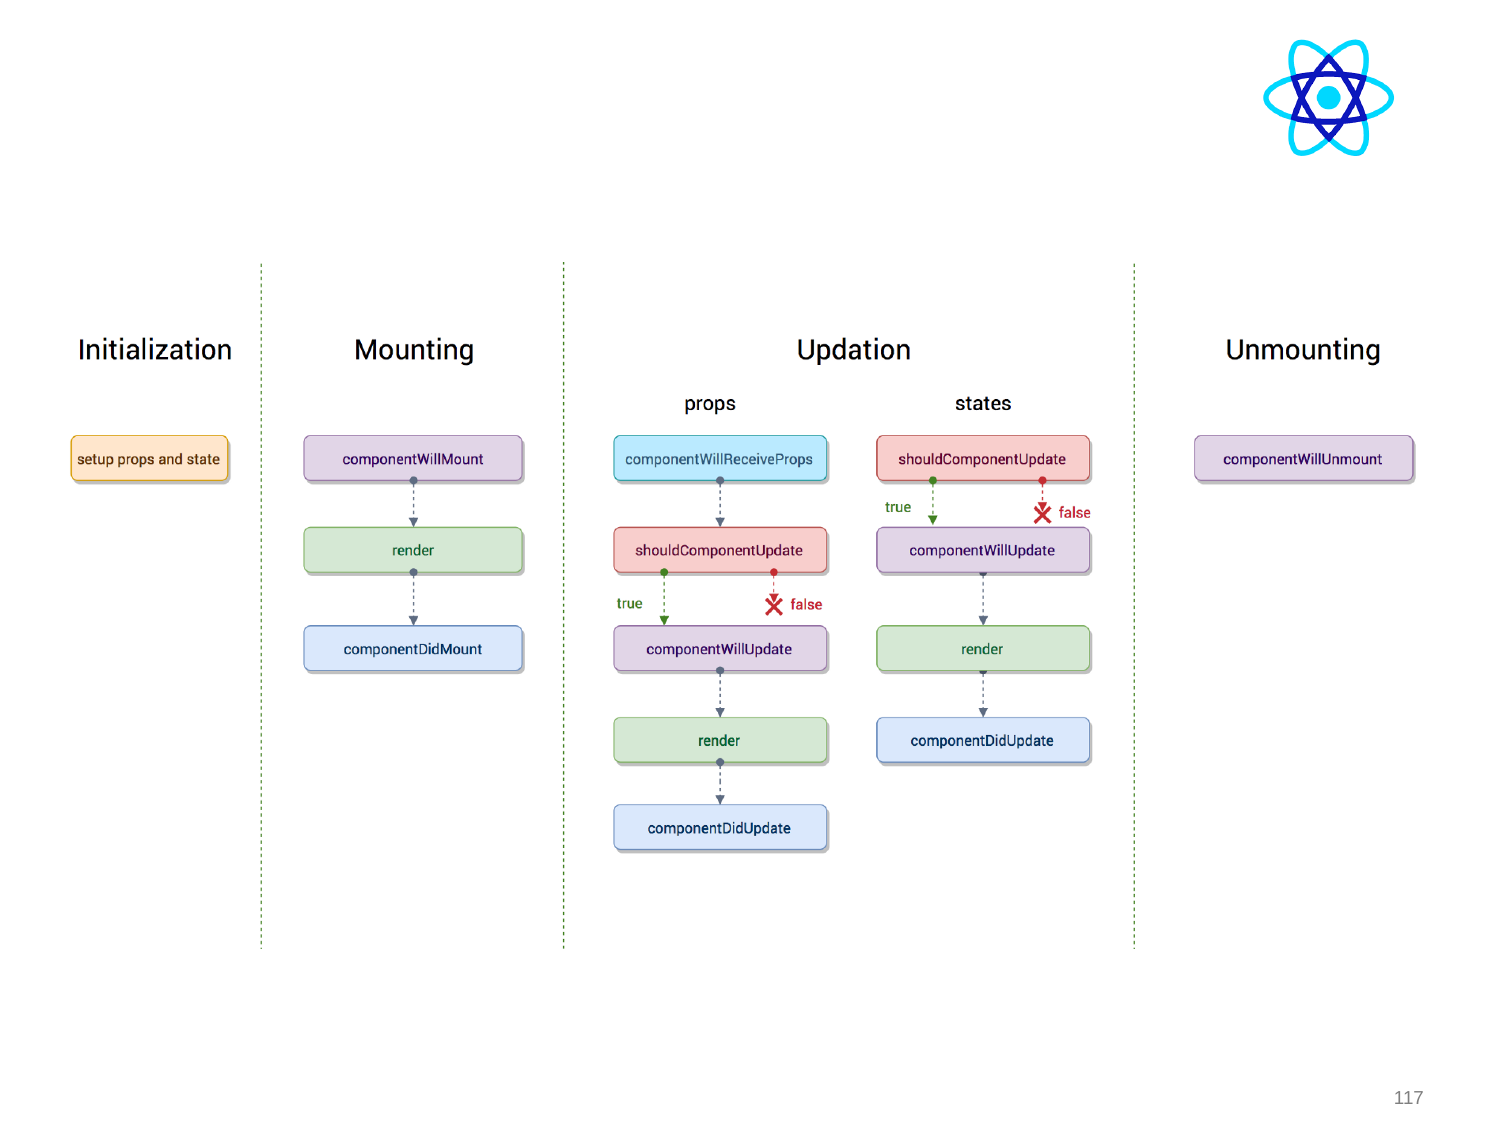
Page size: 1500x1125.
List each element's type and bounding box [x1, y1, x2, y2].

picture [0, 262, 1487, 950]
picture [1262, 38, 1395, 157]
